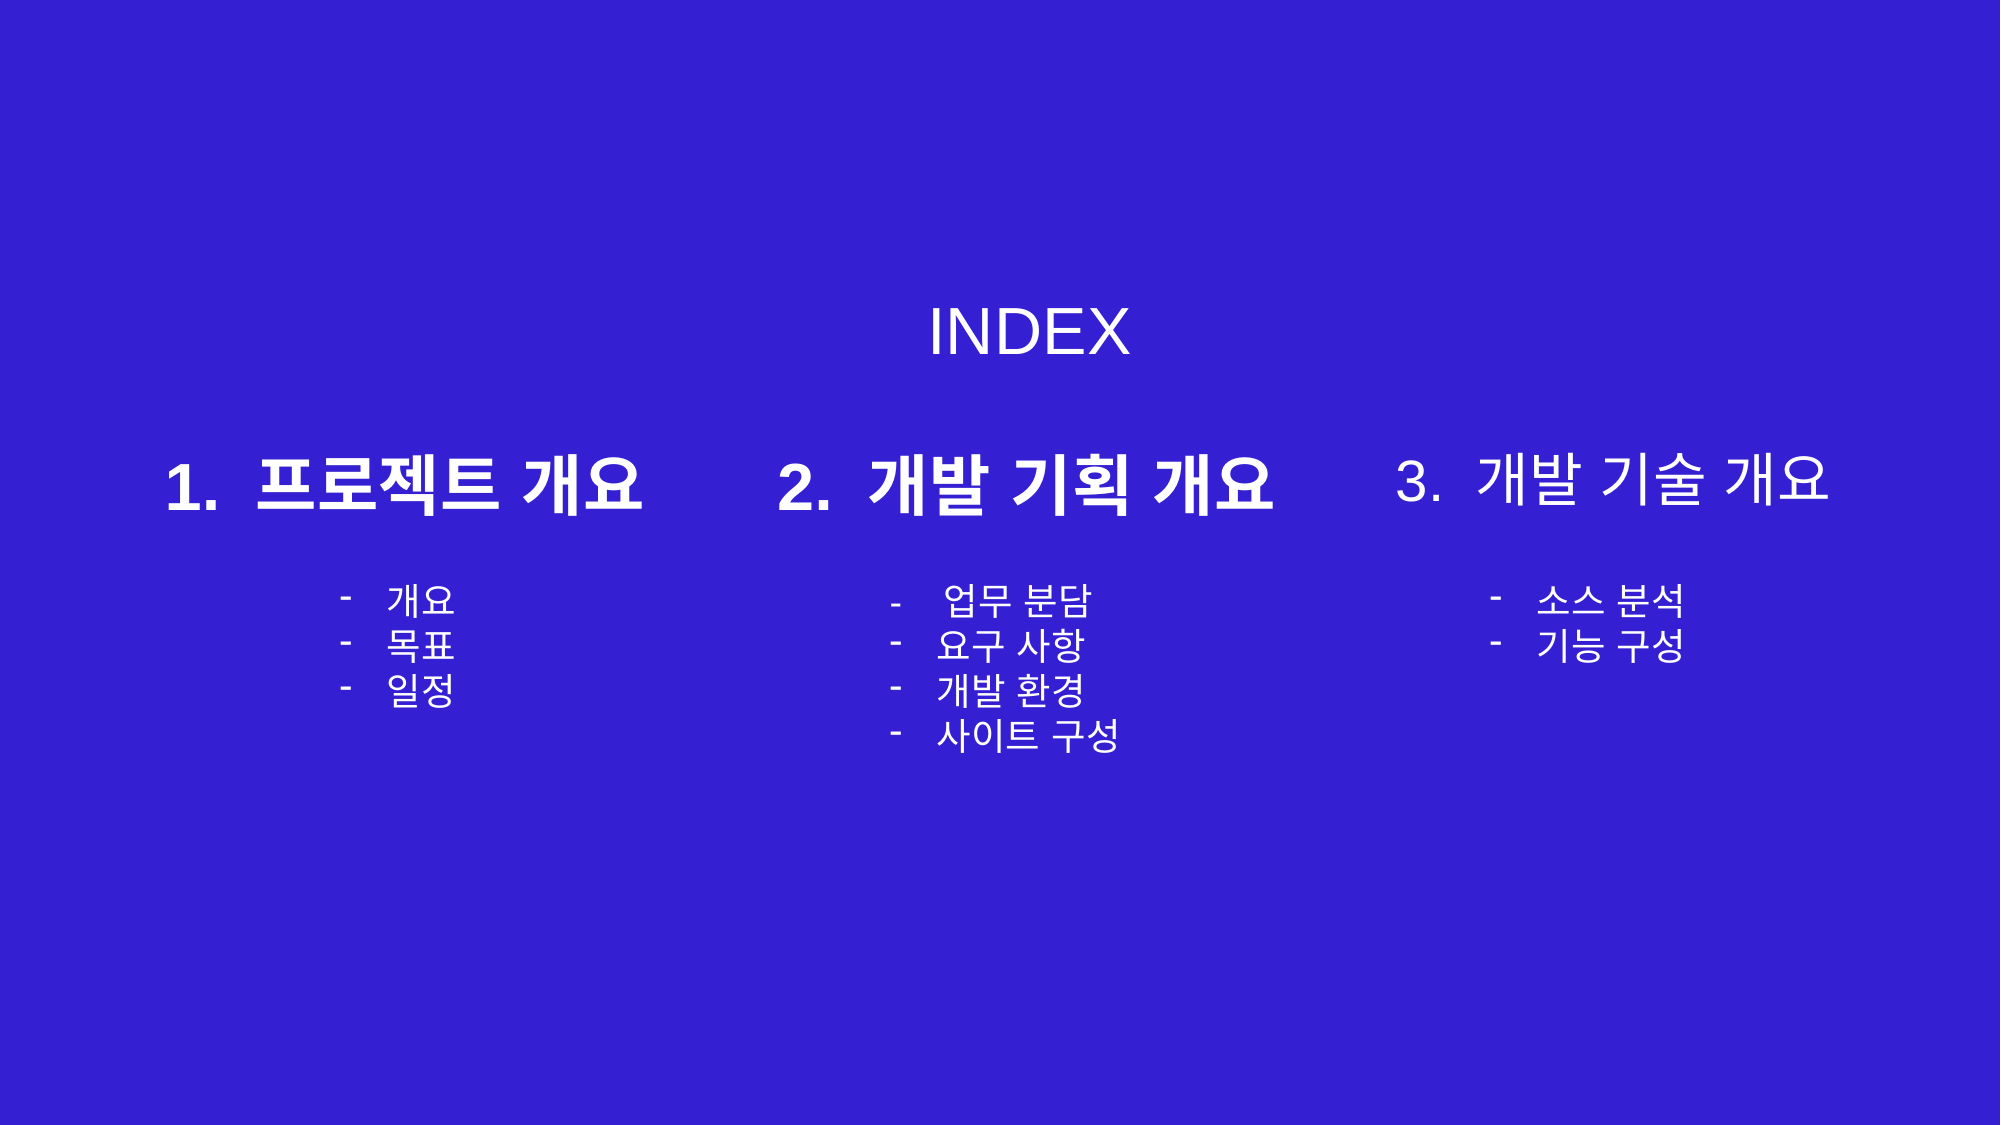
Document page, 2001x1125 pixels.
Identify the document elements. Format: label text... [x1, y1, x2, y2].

text_box 1. 프로젝트 개요 [162, 443, 675, 524]
text_box - 업무 분담 요구 사항 개발 환경 사이트 구성 [887, 578, 1188, 759]
text_box 2. 개발 기획 개요 [774, 443, 1313, 524]
text_box 소스 분석 기능 구성 [1487, 578, 1788, 669]
text_box 3. 개발 기술 개요 [1393, 443, 1875, 514]
text_box [0, 0, 2000, 1125]
text_box 개요 목표 일정 [337, 578, 638, 714]
text_box INDEX [924, 287, 1150, 368]
